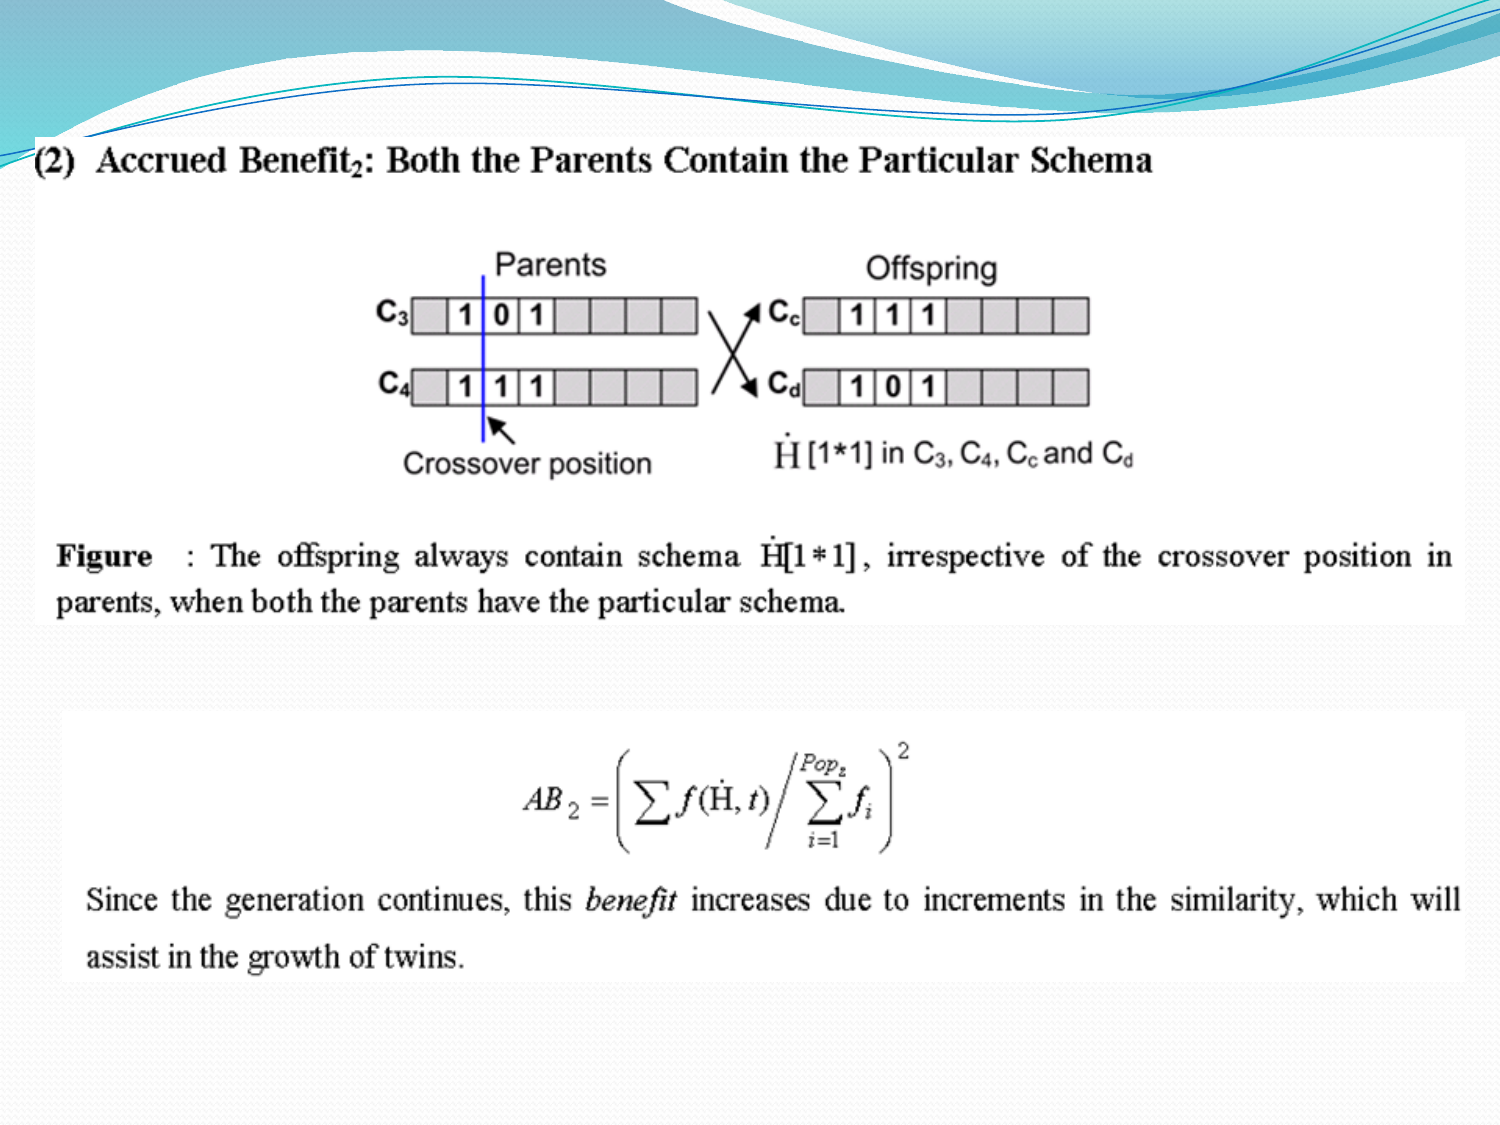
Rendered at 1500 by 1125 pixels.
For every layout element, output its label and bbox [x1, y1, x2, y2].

picture [34, 137, 1466, 626]
picture [62, 711, 1465, 982]
